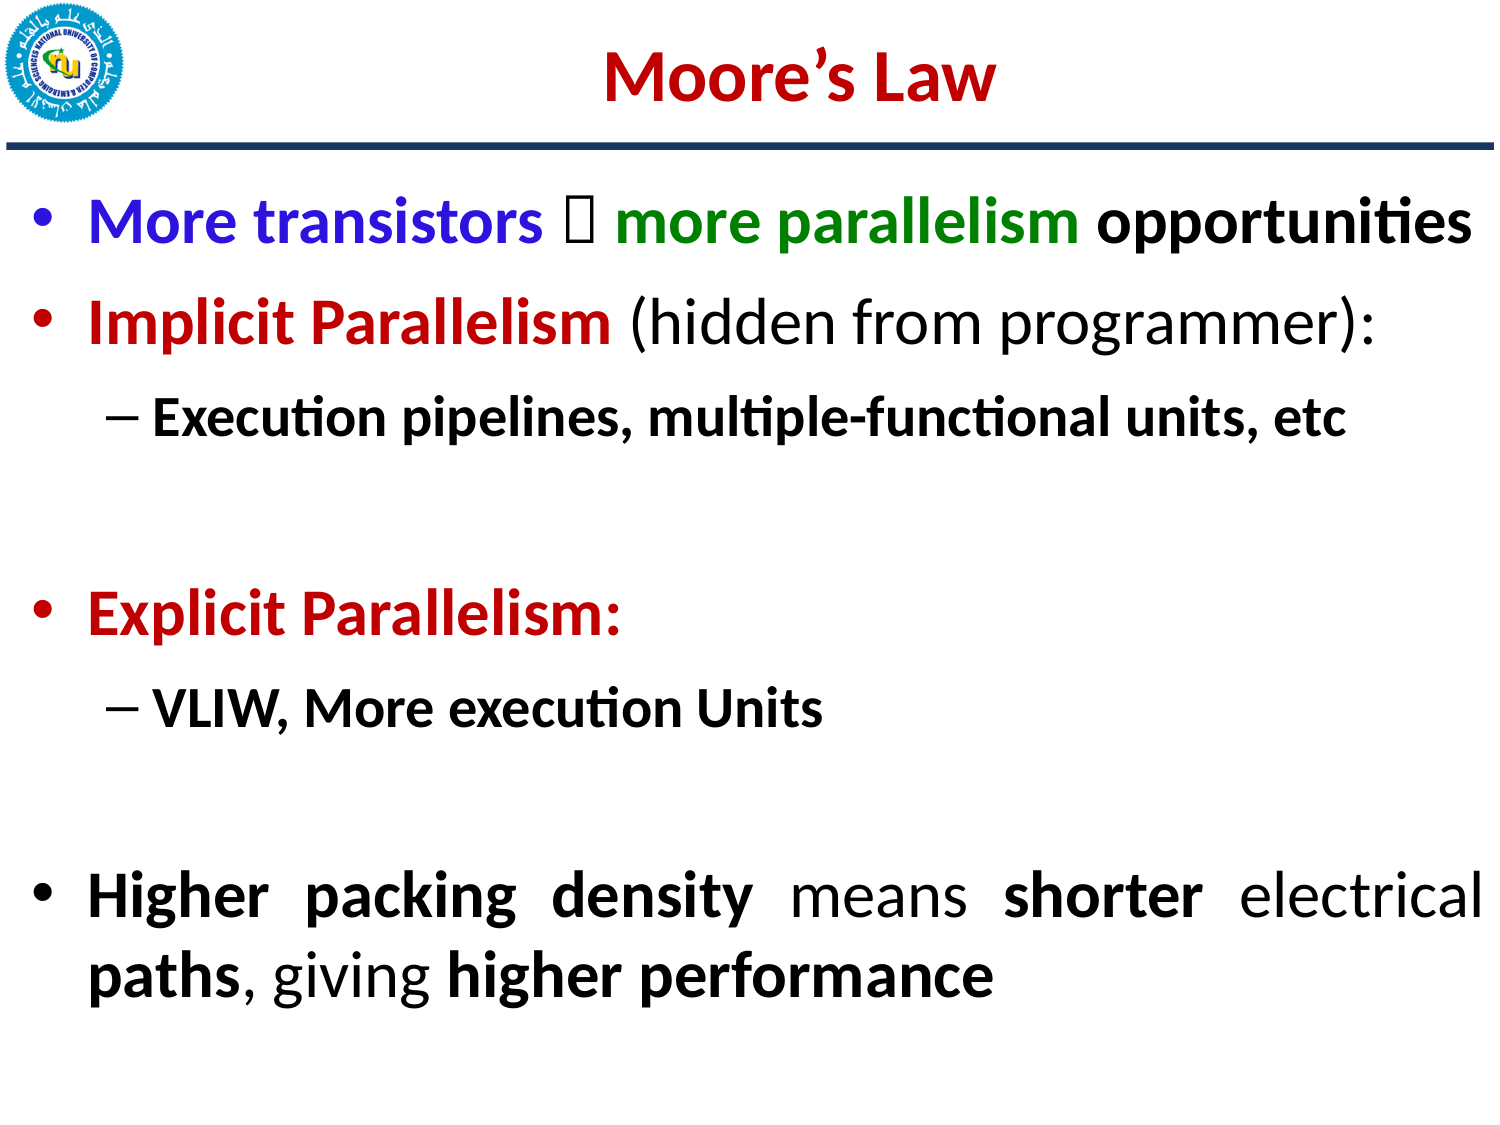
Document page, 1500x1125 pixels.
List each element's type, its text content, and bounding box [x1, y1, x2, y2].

picture [4, 2, 124, 123]
picture [29, 27, 99, 98]
text_box [4, 140, 1496, 152]
picture [49, 103, 59, 107]
picture [24, 80, 30, 87]
picture [18, 63, 24, 75]
title Moore’s Law [125, 0, 1475, 140]
picture [69, 69, 124, 123]
picture [79, 100, 86, 107]
picture [30, 28, 38, 35]
picture [90, 91, 98, 98]
picture [56, 16, 70, 22]
list More transistors  more parallelism opportunities Implicit Parallelism (hidden from programmer): Execution pipelines, multiple-functional units, etc Explicit Parallelism: VLIW, More execution Units Higher packing density means shorter electrical paths, giving higher performance [16, 169, 1500, 1125]
picture [94, 32, 102, 42]
picture [34, 97, 41, 104]
picture [105, 63, 112, 76]
